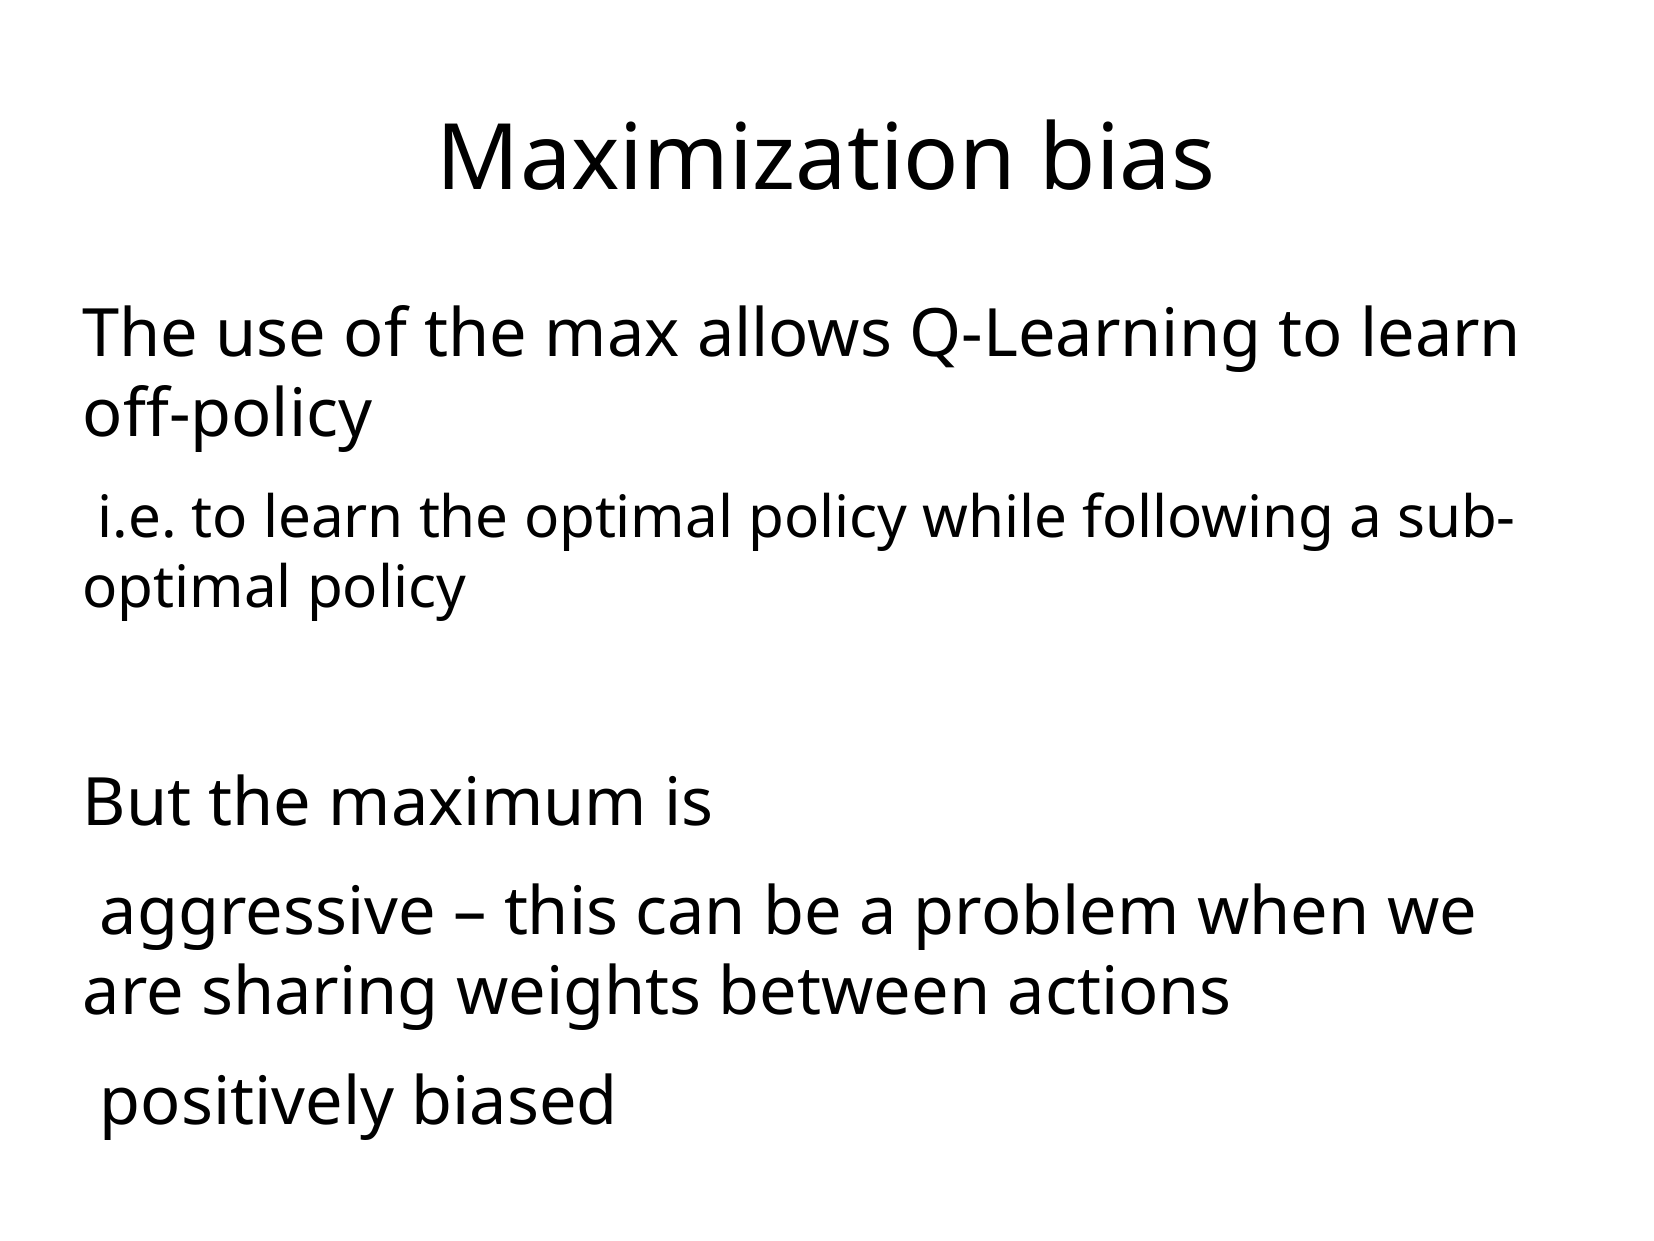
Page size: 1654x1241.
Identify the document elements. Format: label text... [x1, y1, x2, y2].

list The use of the max allows Q-Learning to learn off-policy i.e. to learn the optimal policy while following a sub-optimal policy But the maximum is aggressive – this can be a problem when we are sharing weights between actions positively biased [82, 290, 1571, 1010]
title Maximization bias [82, 49, 1571, 257]
